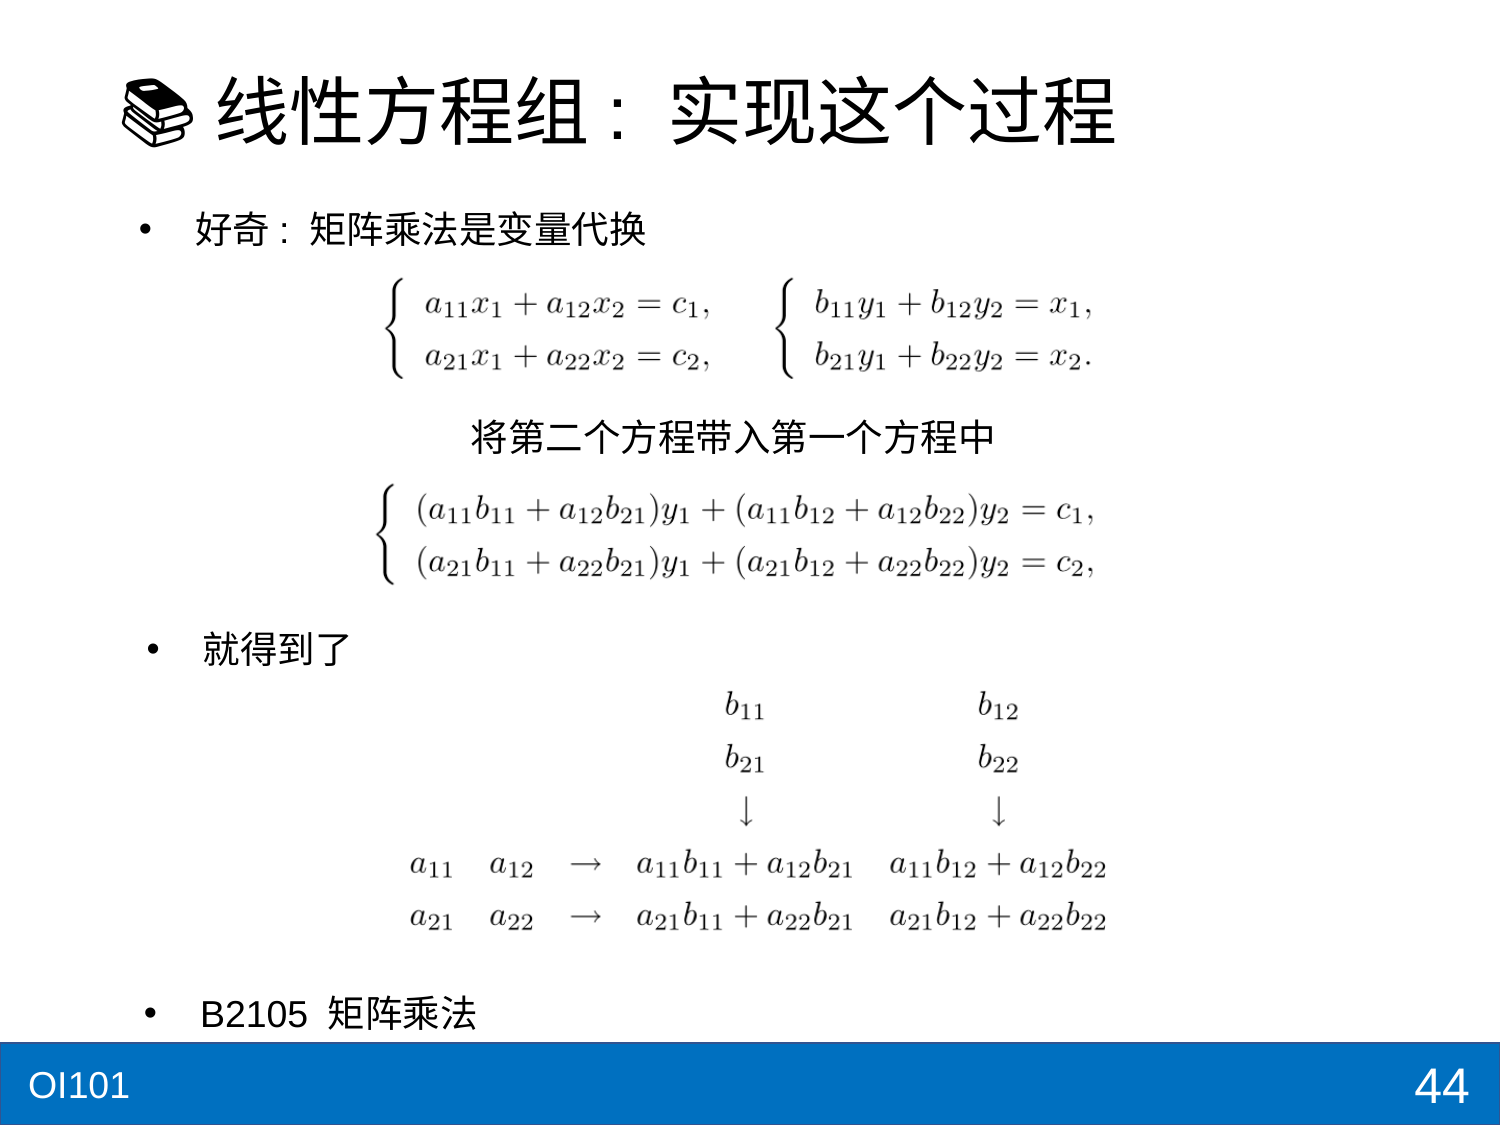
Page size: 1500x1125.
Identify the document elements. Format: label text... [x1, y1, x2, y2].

text_box 就得到了 [131, 618, 368, 679]
text_box 将第二个方程带入第一个方程中 [455, 408, 1011, 467]
slide_number 44 [1147, 1054, 1485, 1114]
picture [344, 259, 1131, 408]
text_box 好奇: 矩阵乘法是变量代换 [124, 198, 662, 259]
text_box B2105 矩阵乘法 [129, 982, 493, 1043]
picture [355, 669, 1156, 949]
title 📚线性方程组: 实现这个过程 [103, 59, 1397, 171]
picture [336, 471, 1131, 597]
